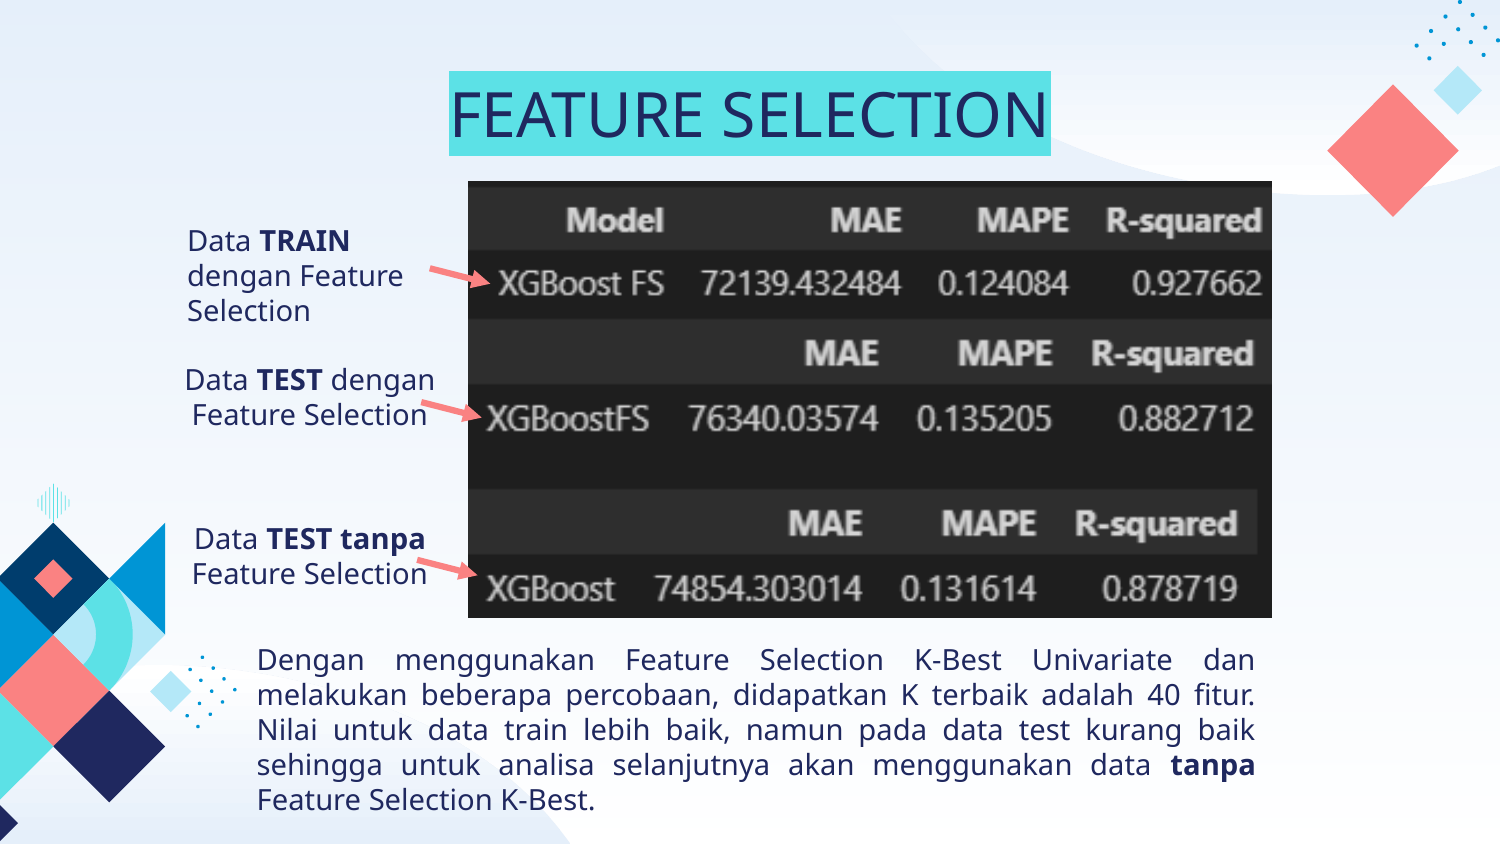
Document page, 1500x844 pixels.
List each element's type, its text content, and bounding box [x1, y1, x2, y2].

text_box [420, 401, 482, 418]
text_box Dengan menggunakan Feature Selection K-Best Univariate dan melakukan beberapa percobaan, didapatkan K terbaik adalah 40 fitur. Nilai untuk data train lebih baik, namun pada data test kurang baik sehingga untuk analisa selanjutnya akan menggunakan data tanpa Feature Selection K-Best. [241, 626, 1272, 788]
title FEATURE SELECTION [118, 60, 1382, 150]
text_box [429, 267, 491, 284]
text_box Data TRAIN dengan Feature Selection [172, 215, 462, 335]
text_box Data TEST dengan Feature Selection [151, 354, 462, 439]
text_box Data TEST tanpa Feature Selection [151, 513, 462, 598]
picture [467, 181, 1272, 618]
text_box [416, 559, 478, 576]
